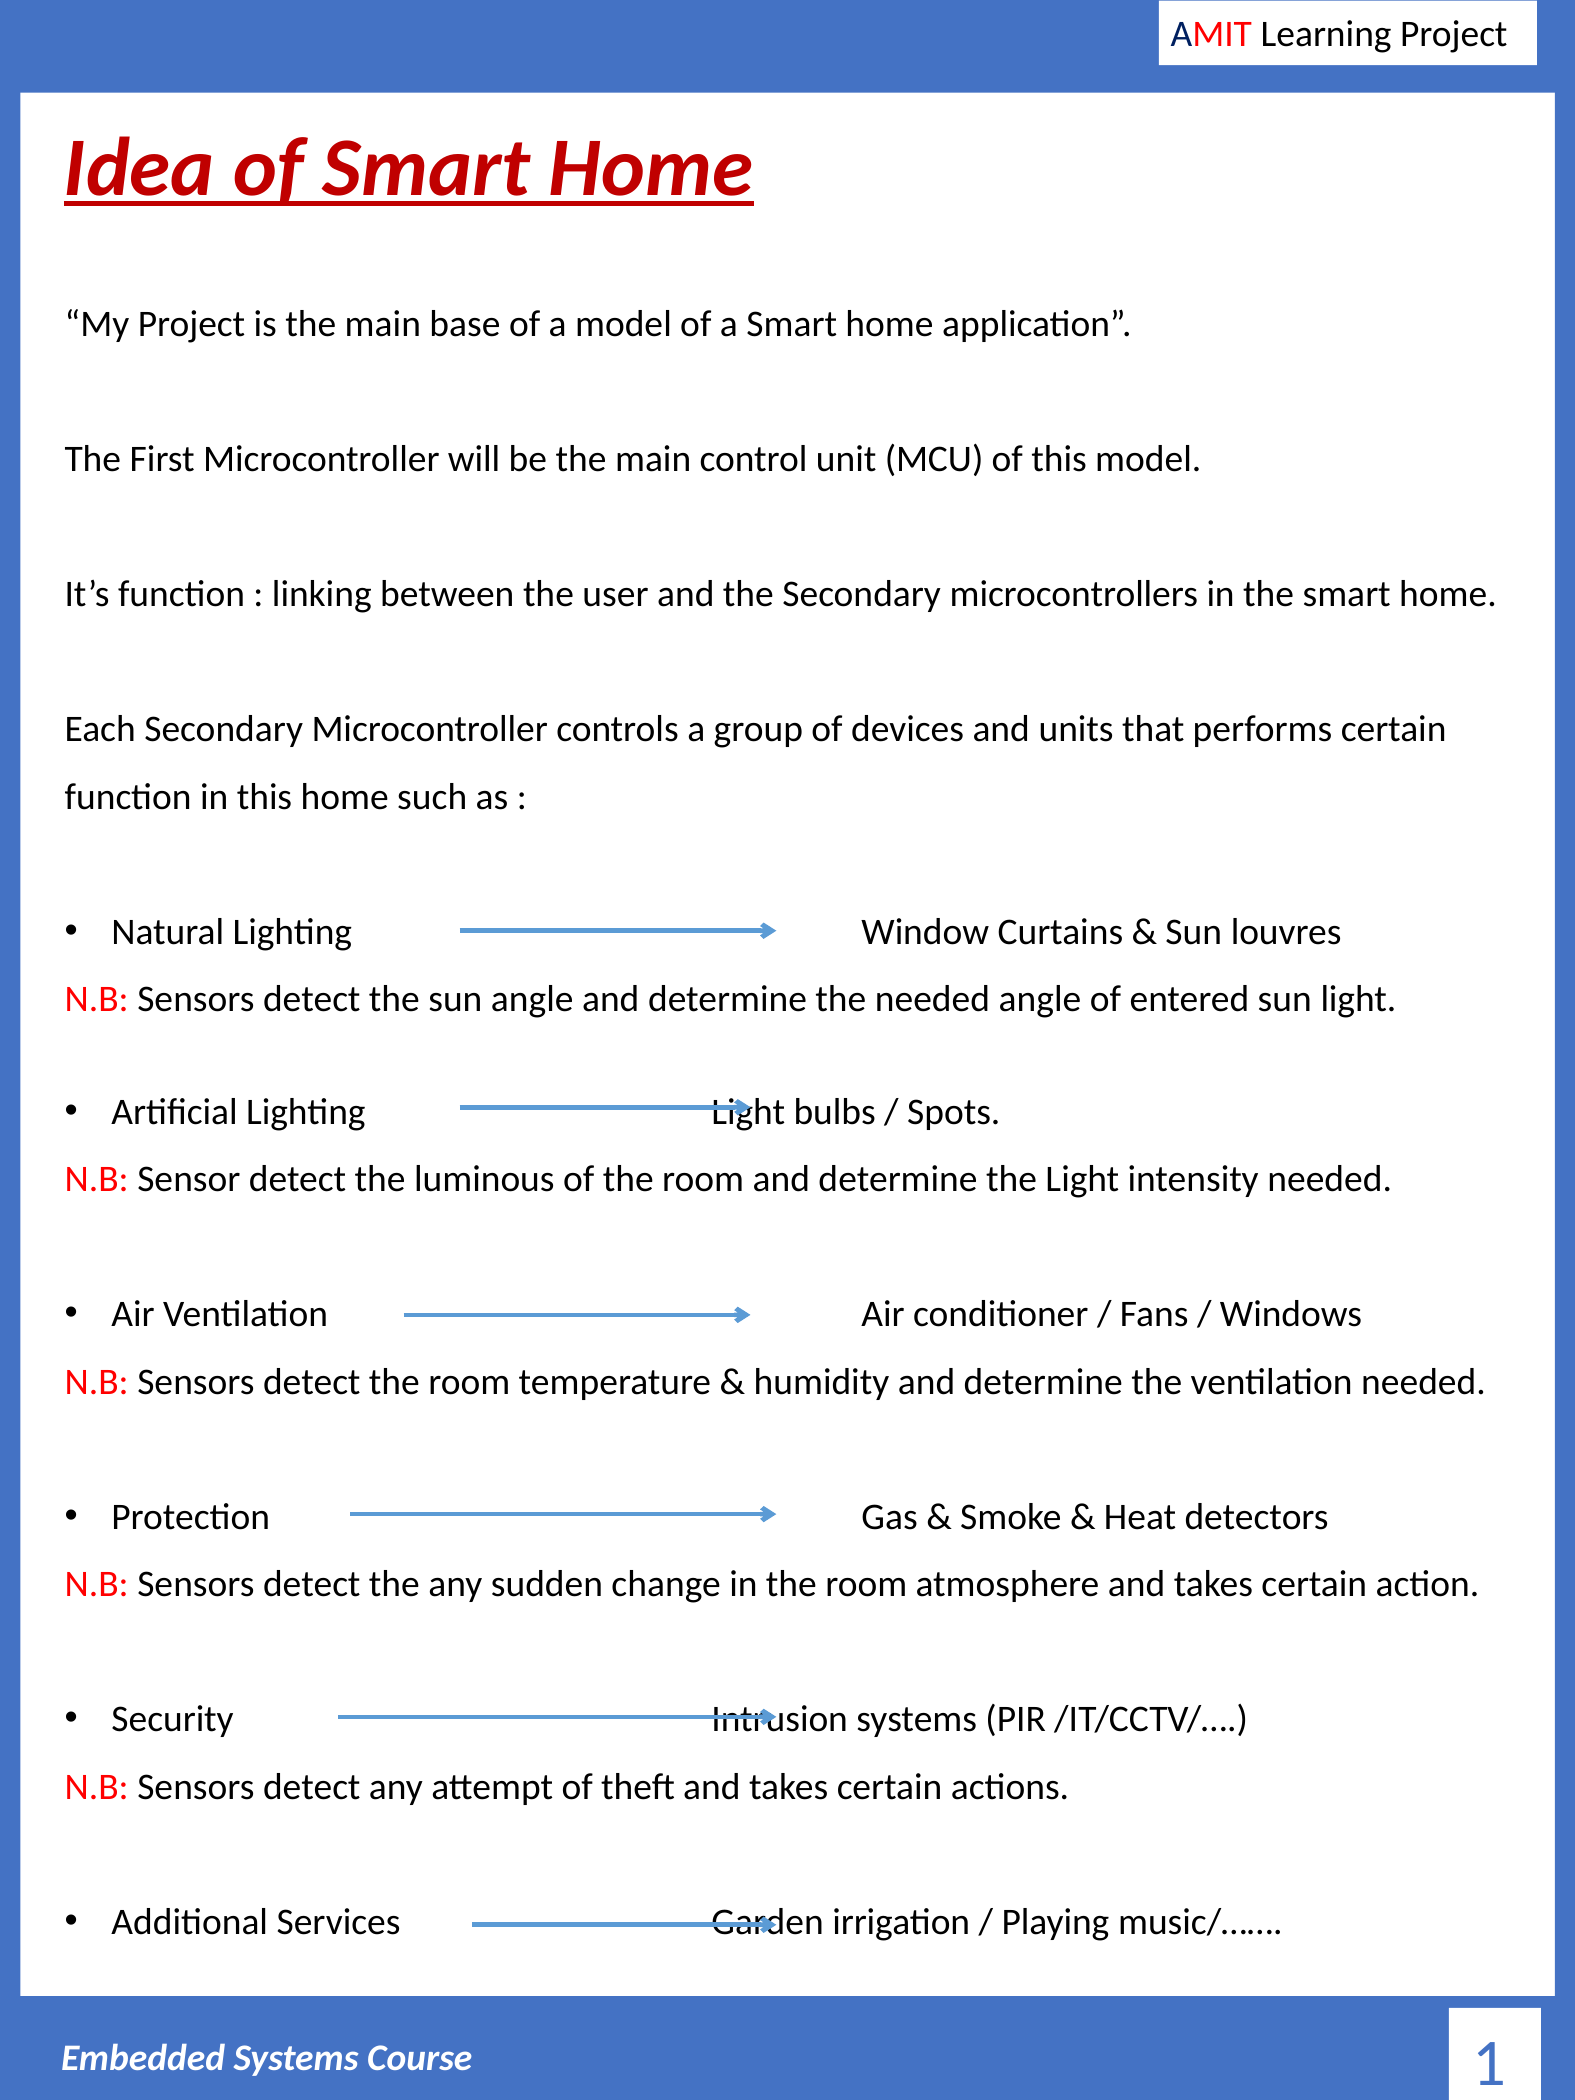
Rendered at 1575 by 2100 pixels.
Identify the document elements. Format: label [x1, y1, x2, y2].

text_box [0, 0, 1575, 2100]
